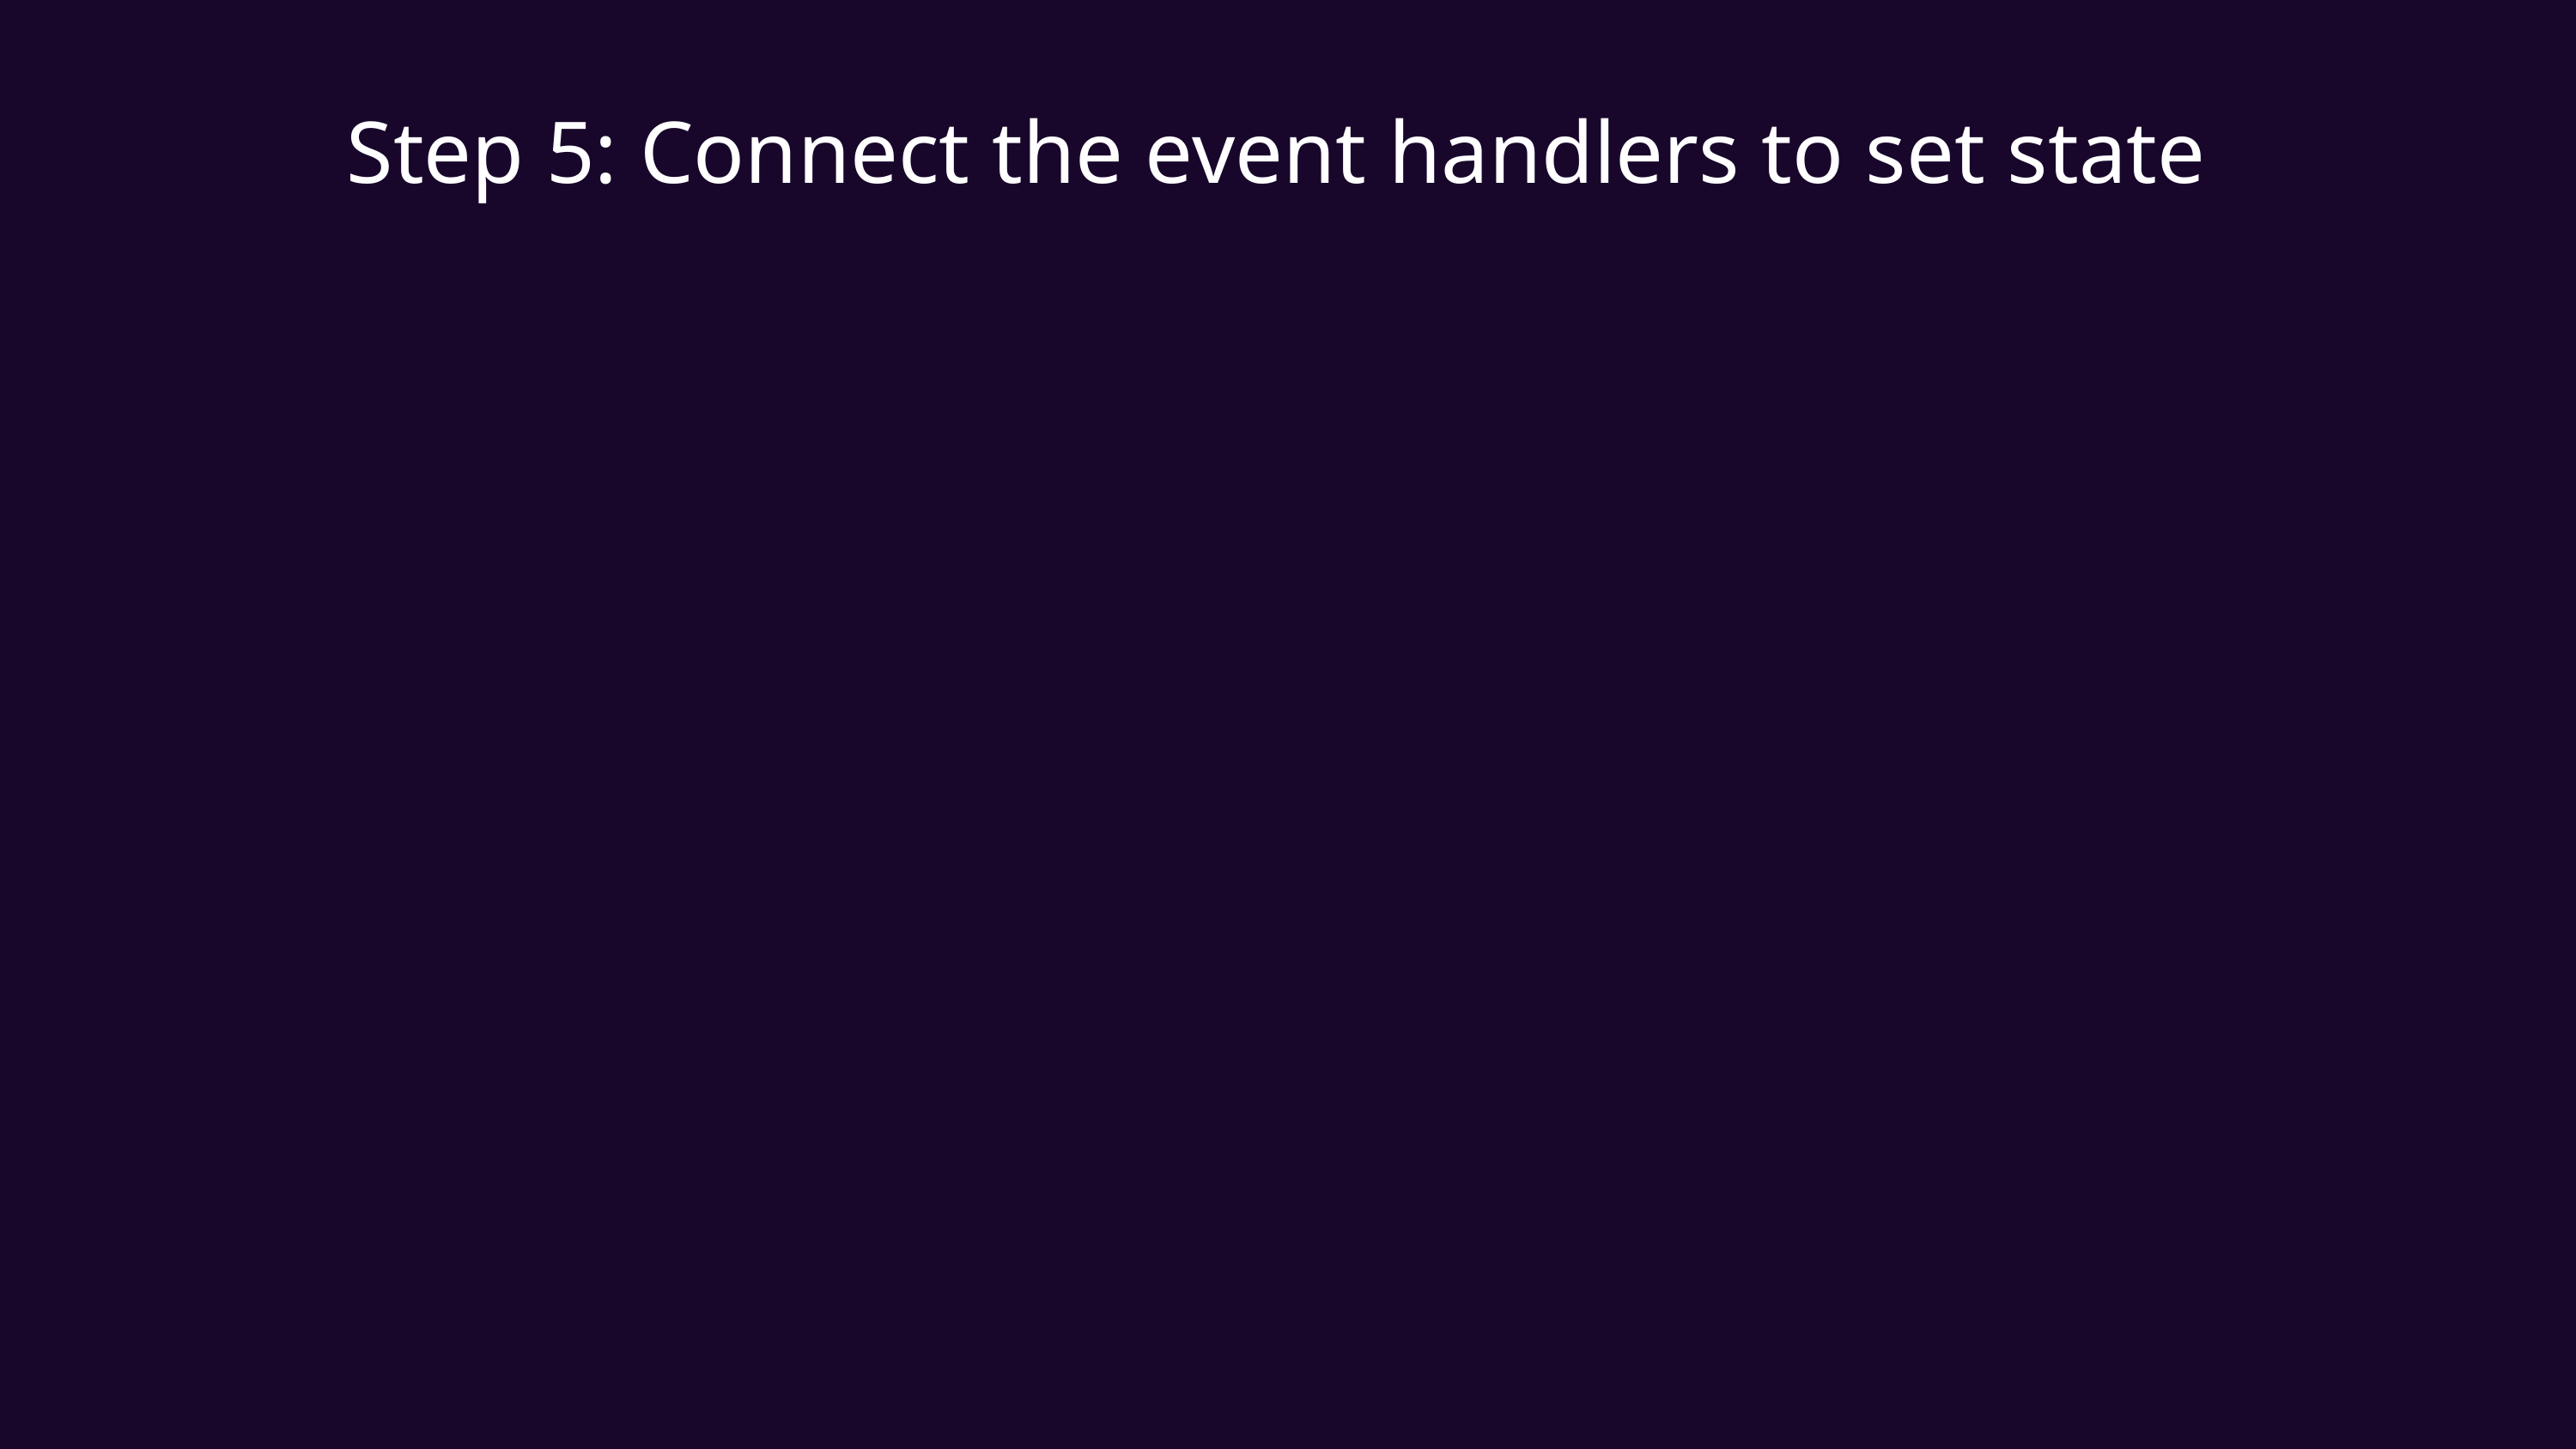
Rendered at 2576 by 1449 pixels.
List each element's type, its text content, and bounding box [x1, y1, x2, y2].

text_box Step 5: Connect the event handlers to set state [301, 81, 2275, 201]
